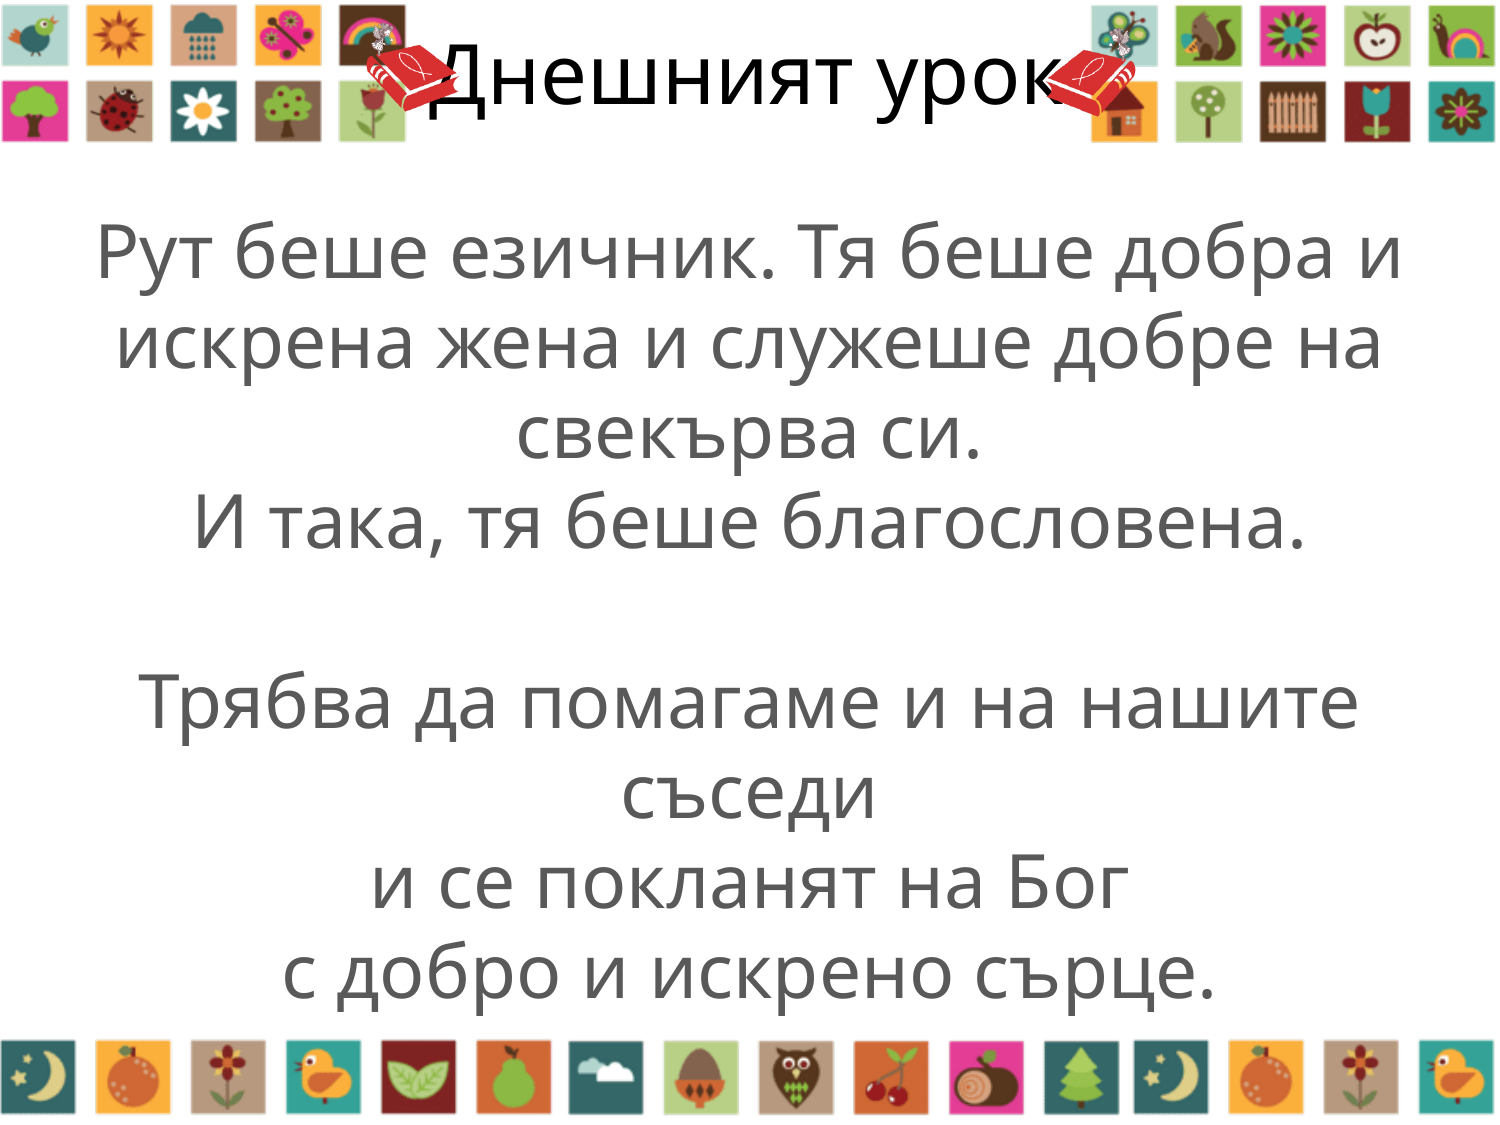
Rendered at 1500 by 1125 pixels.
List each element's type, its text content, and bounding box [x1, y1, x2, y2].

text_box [0, 1028, 1500, 1118]
picture [1014, 3, 1500, 150]
text_box Днешният урок [425, 13, 1077, 129]
picture [0, 3, 491, 150]
text_box Рут беше езичник. Тя беше добра и искрена жена и служеше добре на свекърва си. И така, тя беше благословена. Трябва да помагаме и на нашите съседи и се покланят на Бог с добро и искрено сърце. [76, 196, 1424, 1021]
